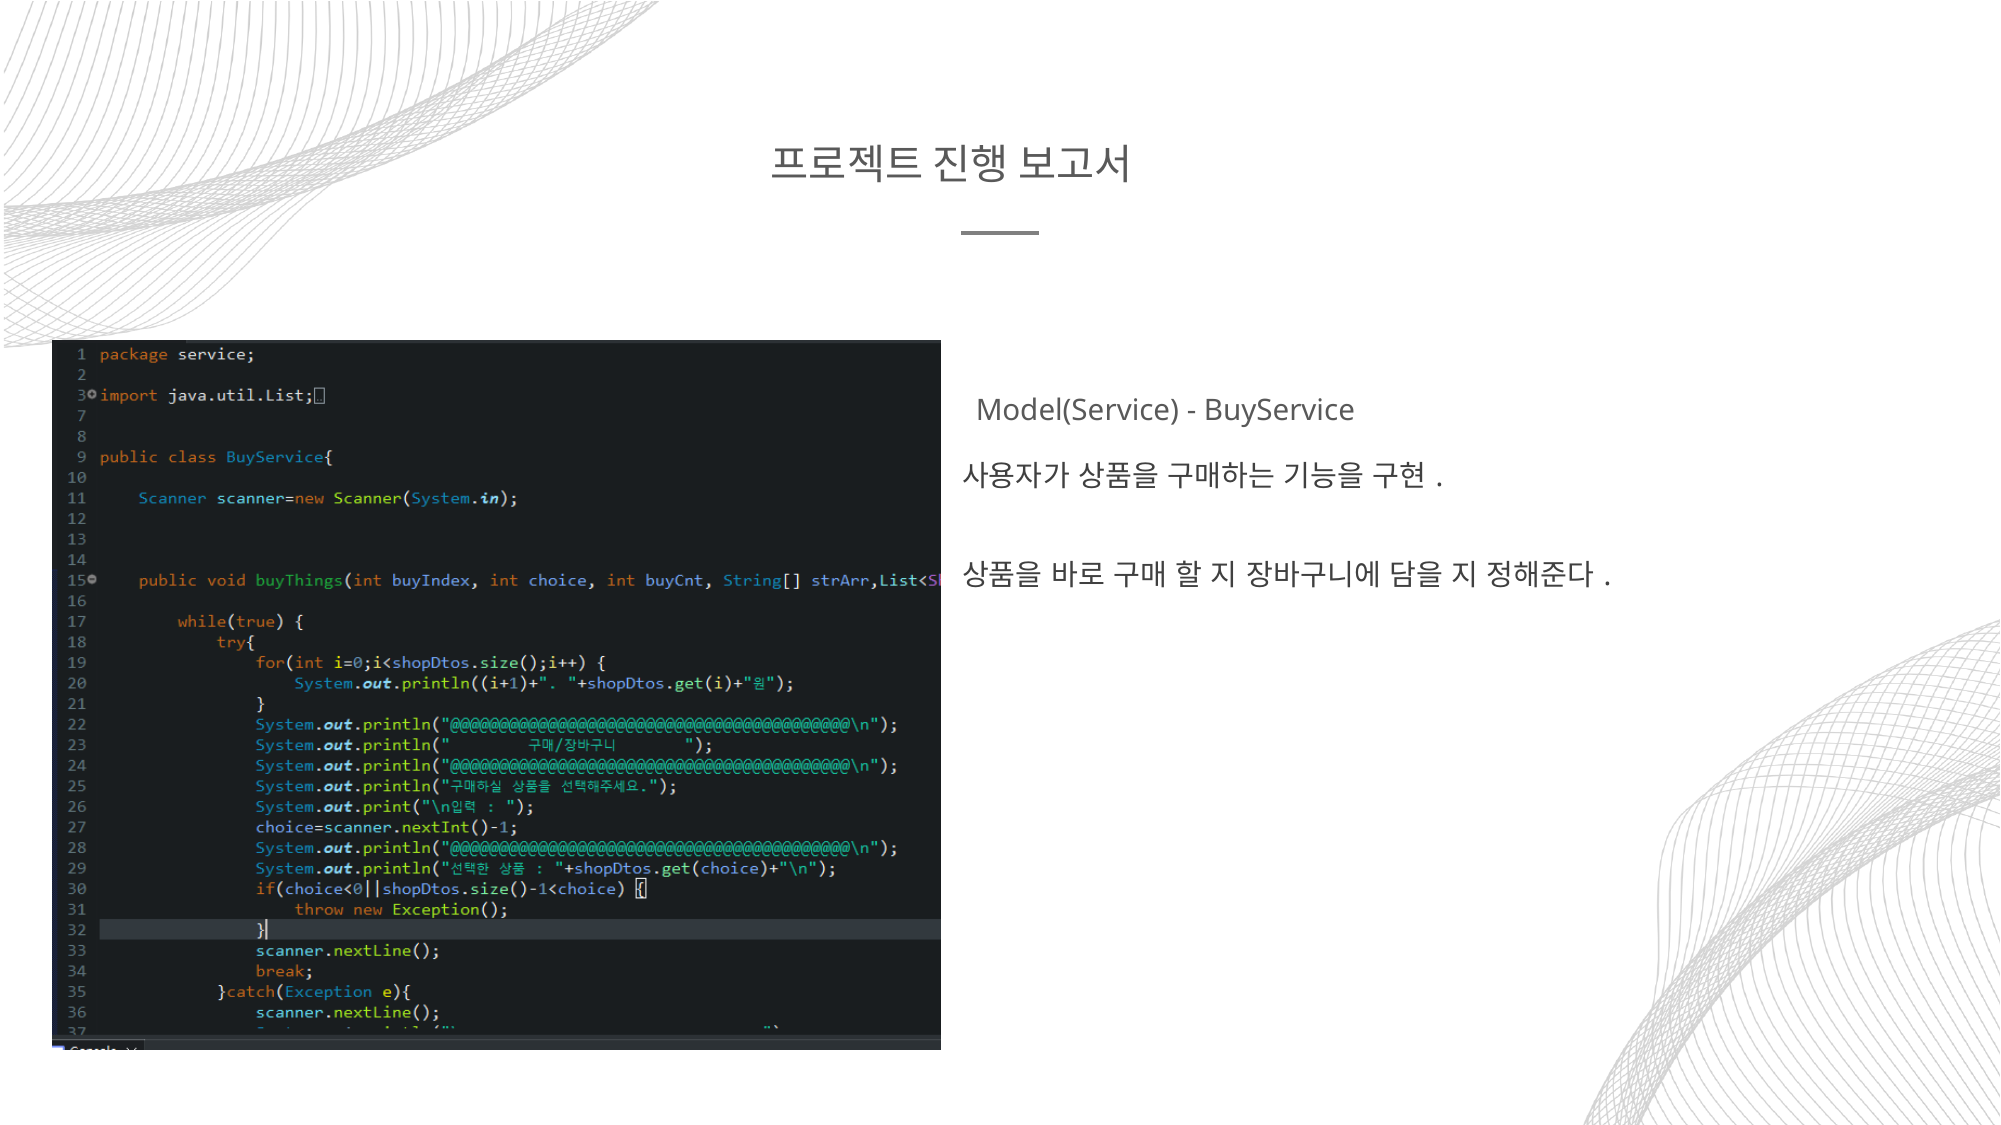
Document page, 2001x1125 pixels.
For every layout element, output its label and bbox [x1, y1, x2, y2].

text_box [52, 123, 2000, 1050]
